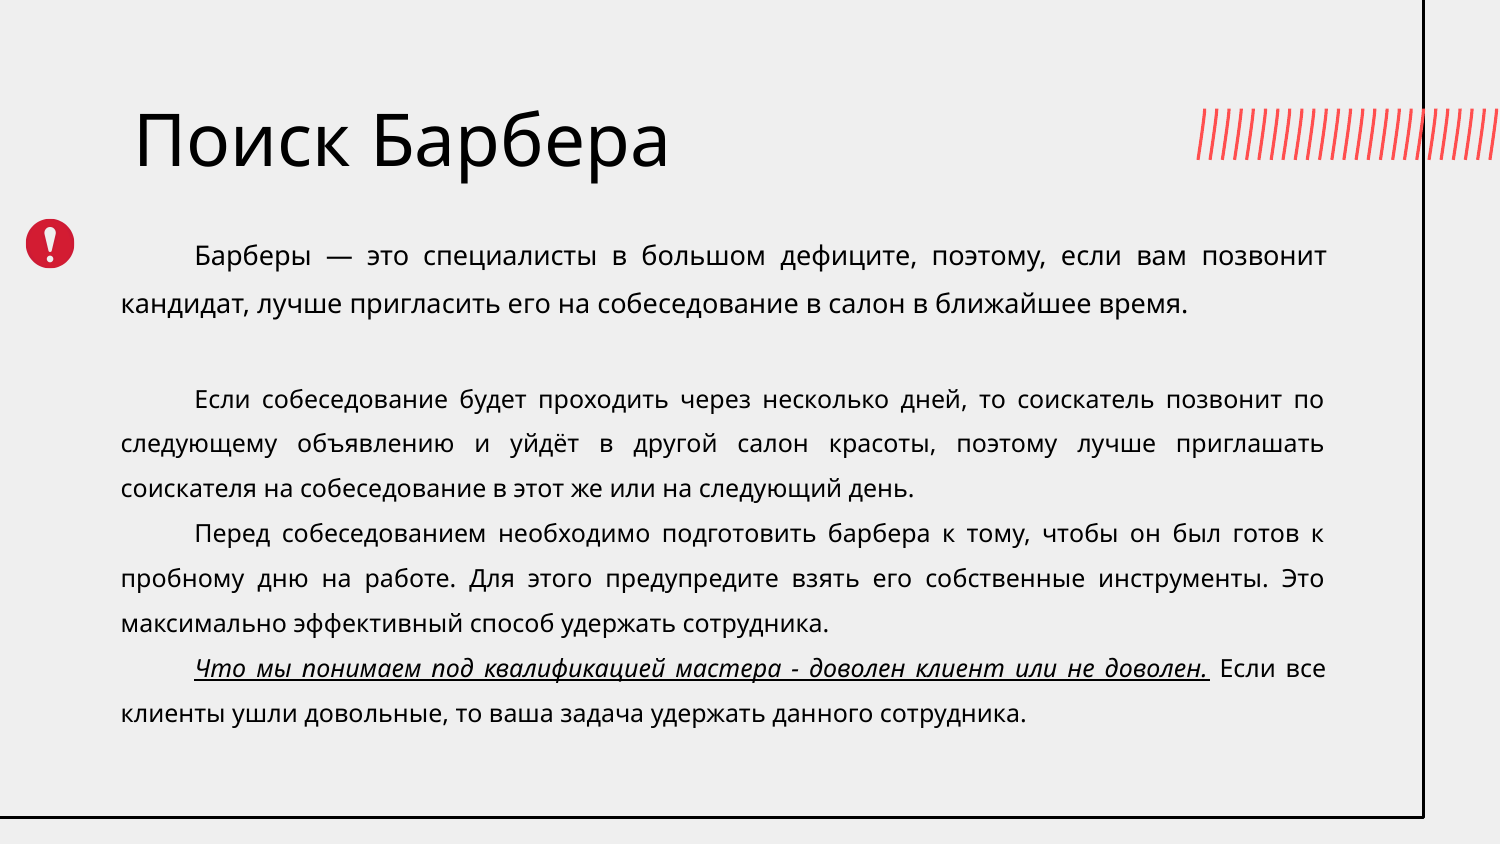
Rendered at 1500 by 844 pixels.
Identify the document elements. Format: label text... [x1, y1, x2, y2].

picture [24, 217, 77, 270]
subtitle Барберы — это специалисты в большом дефиците, поэтому, если вам позвонит кандидат, лучше пригласить его на собеседование в салон в ближайшее время. Если собеседование будет проходить через несколько дней, то соискатель позвонит по следующему объявлению и уйдёт в другой салон красоты, поэтому лучше приглашать соискателя на собеседование в этот же или на следующий день. Перед собеседованием необходимо подготовить барбера к тому, чтобы он был готов к пробному дню на работе. Для этого предупредите взять его собственные инструменты. Это максимально эффективный способ удержать сотрудника. Что мы понимаем под квалификацией мастера - доволен клиент или не доволен. Если все клиенты ушли довольные, то ваша задача удержать данного сотрудника. [105, 206, 1342, 672]
title Поиск Барбера [118, 78, 1382, 173]
